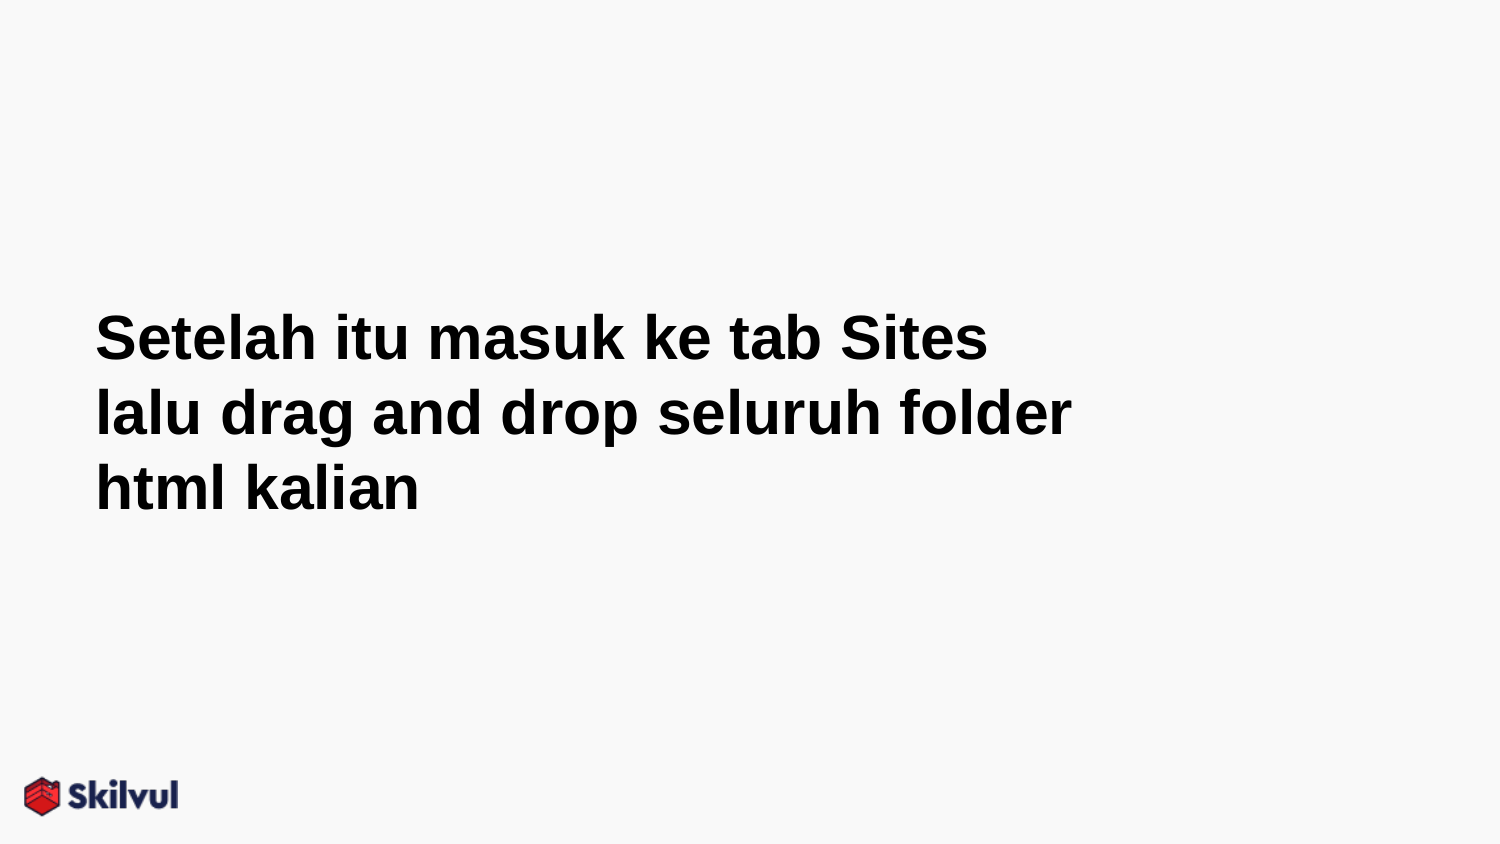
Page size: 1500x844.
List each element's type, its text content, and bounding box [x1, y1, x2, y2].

picture [24, 774, 178, 819]
title Setelah itu masuk ke tab Sites lalu drag and drop seluruh folder html kalian [80, 73, 1125, 745]
